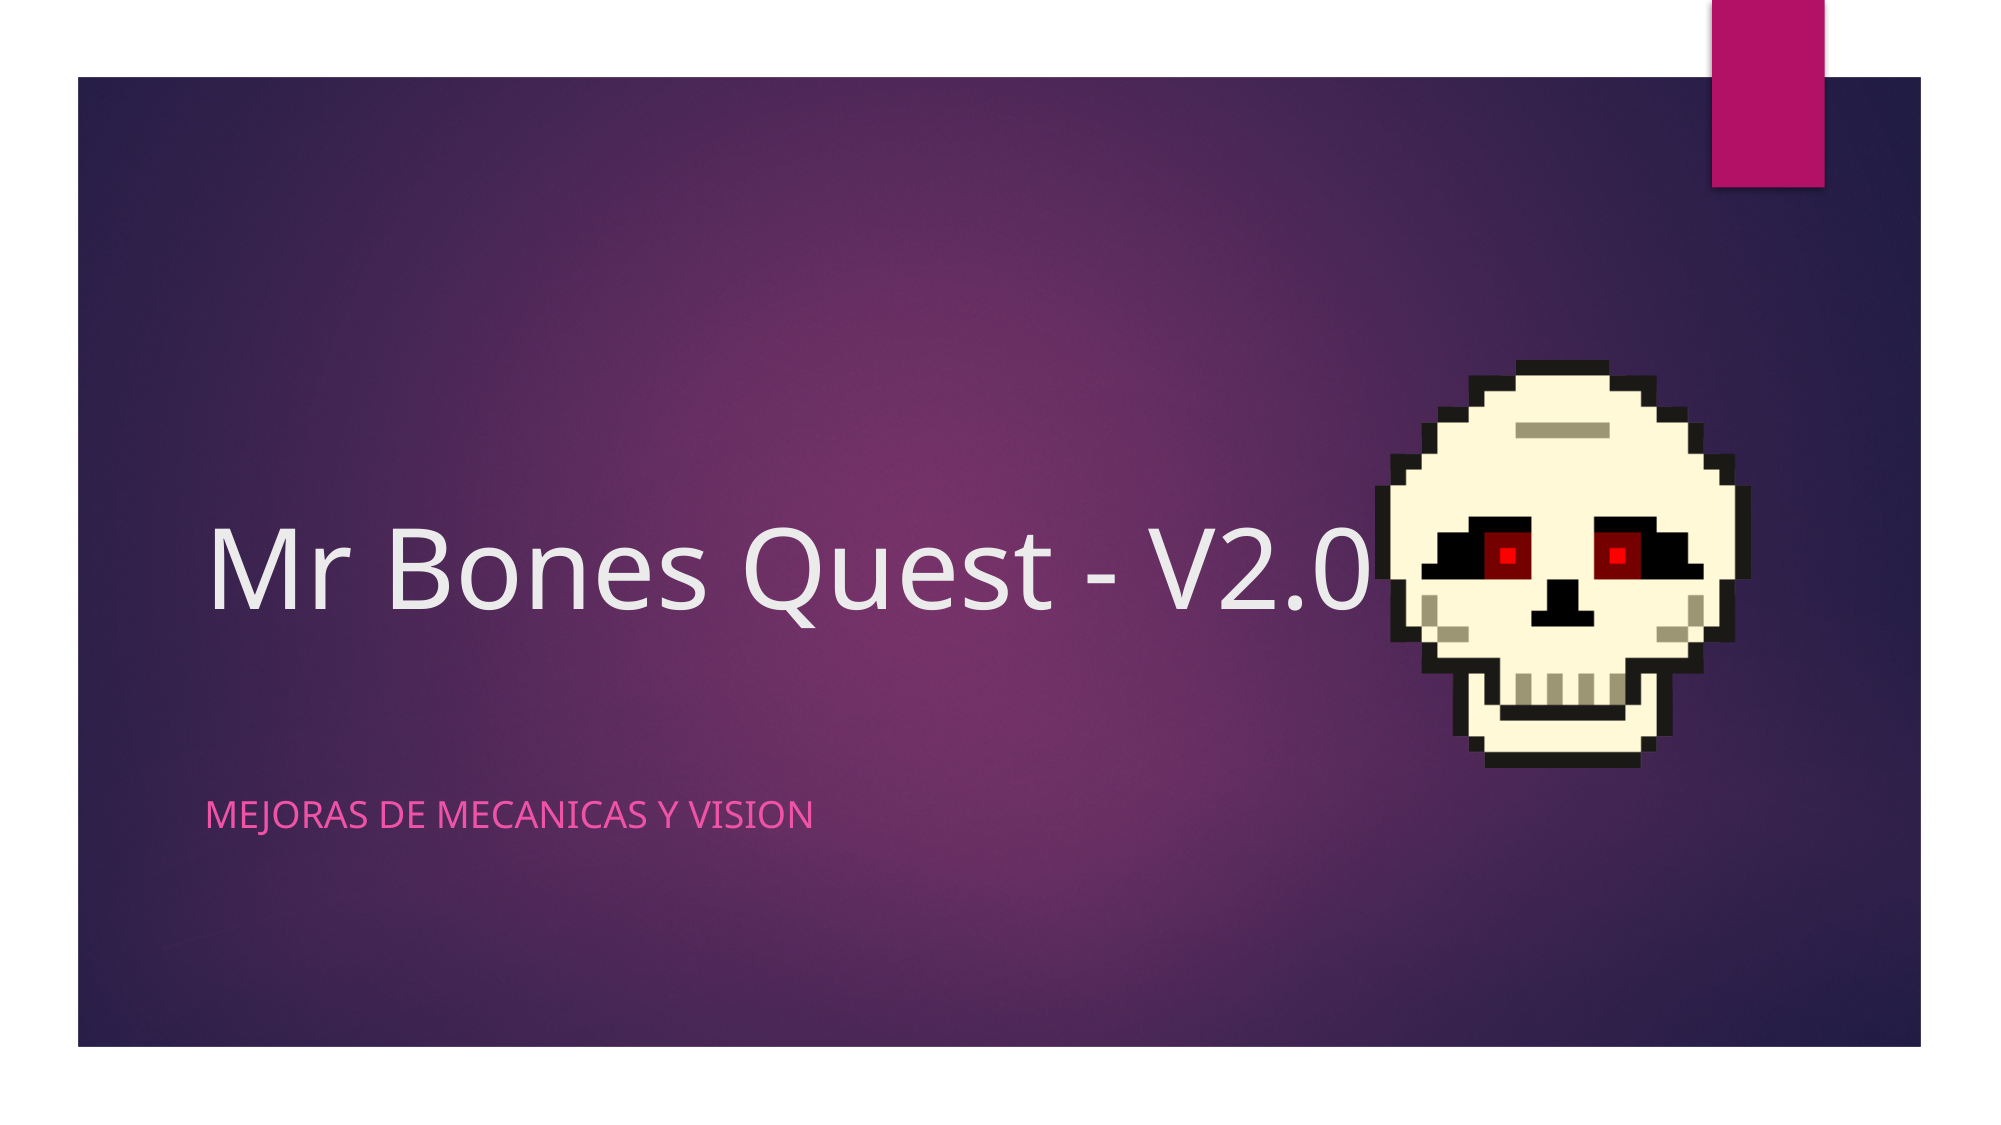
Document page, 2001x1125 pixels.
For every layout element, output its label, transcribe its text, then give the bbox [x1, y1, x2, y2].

subtitle Mejoras de mecanicas y vision [189, 783, 1638, 925]
picture [1375, 360, 1751, 768]
title Mr Bones Quest - V2.0 [189, 344, 1638, 783]
